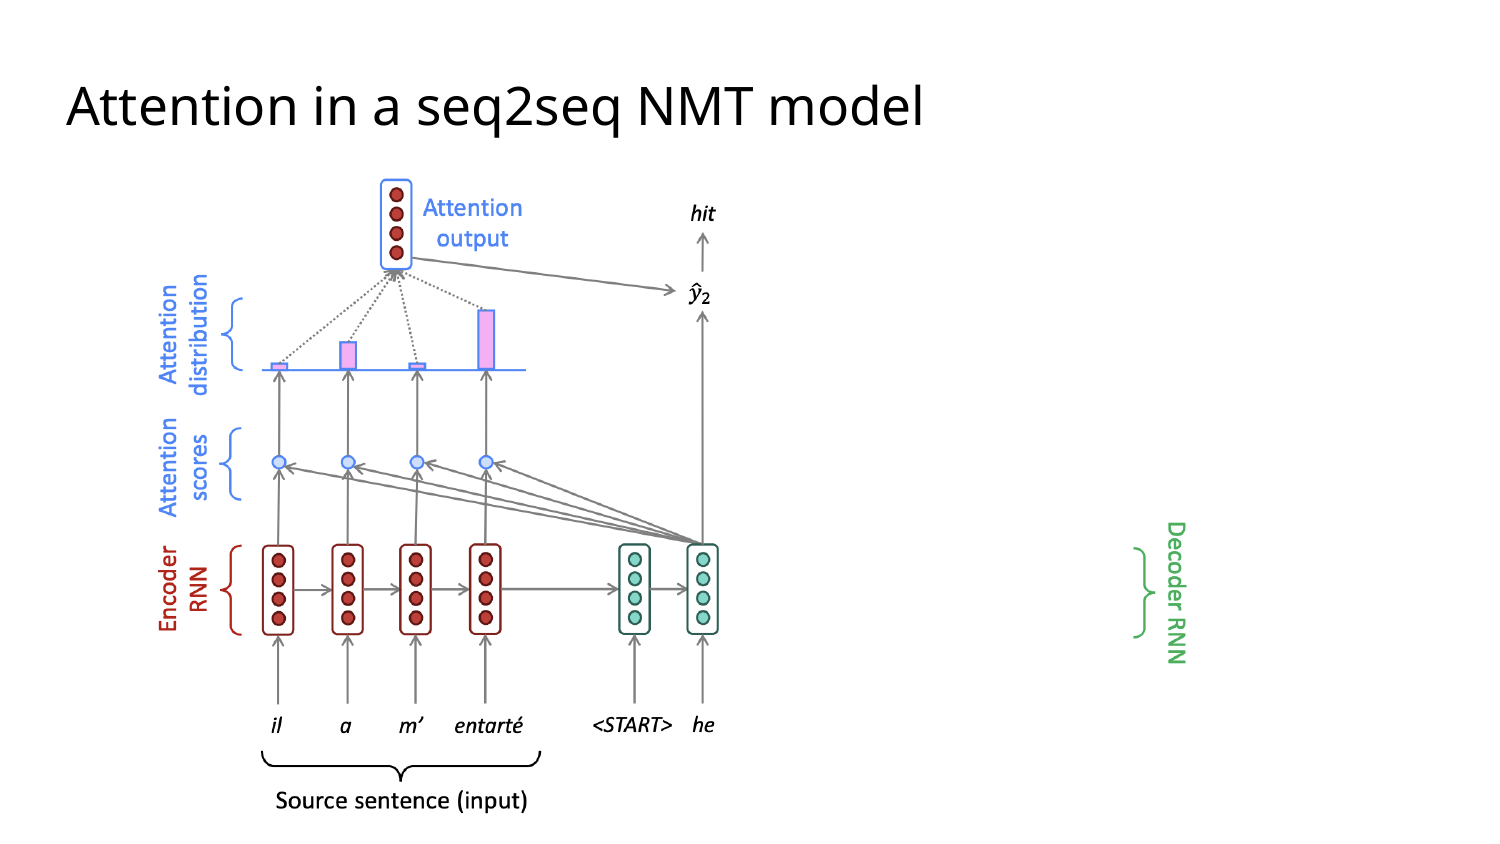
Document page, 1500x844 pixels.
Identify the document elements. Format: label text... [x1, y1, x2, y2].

picture [116, 151, 1239, 829]
title Attention in a seq2seq NMT model [51, 57, 1449, 152]
